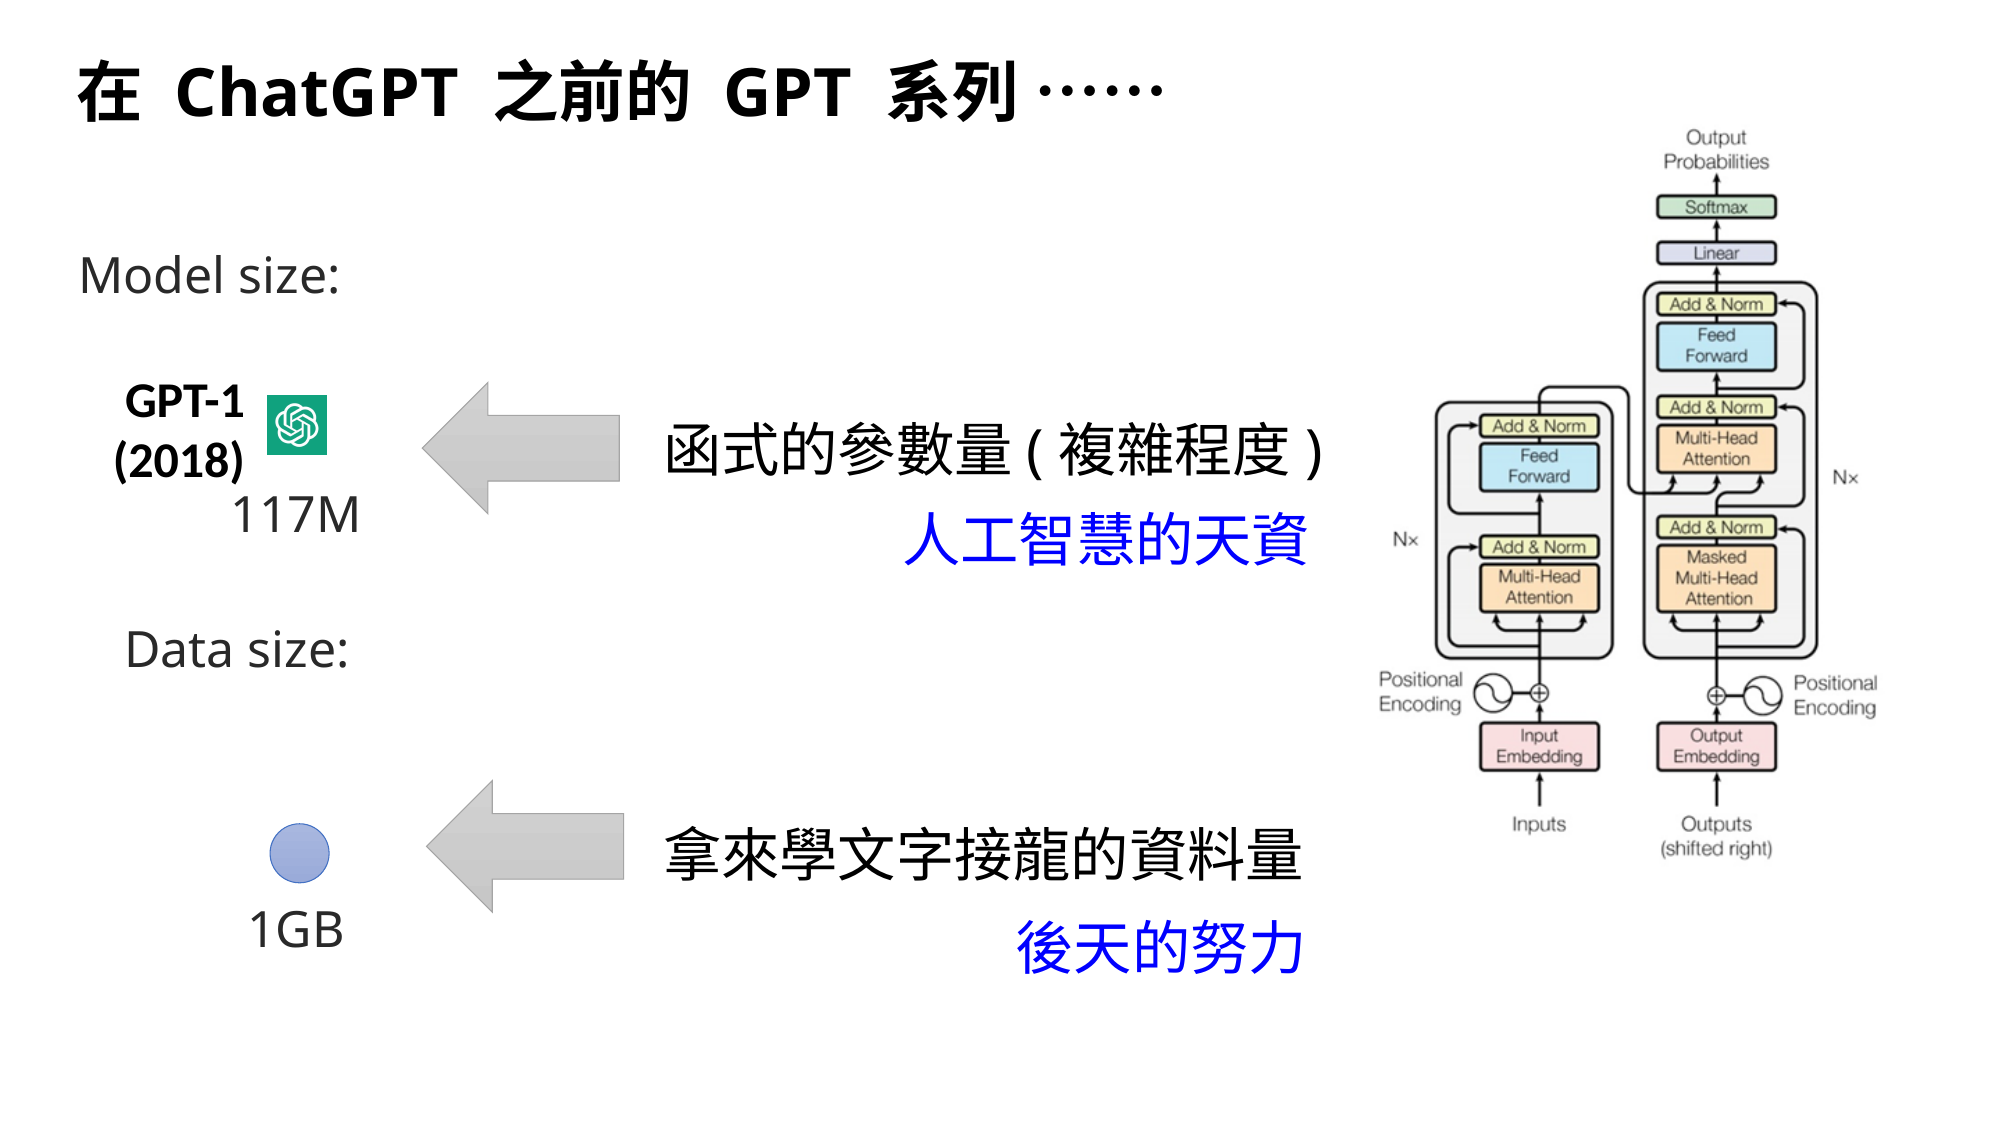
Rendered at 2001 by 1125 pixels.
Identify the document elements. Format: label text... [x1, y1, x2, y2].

text_box 後天的努力 [806, 903, 1322, 989]
text_box 117M [177, 474, 414, 550]
text_box Model size: [53, 235, 356, 311]
text_box 在 ChatGPT 之前的 GPT 系列 …… [61, 42, 1184, 138]
picture [267, 394, 327, 455]
text_box 拿來學文字接龍的資料量 [648, 810, 1546, 896]
text_box GPT-1 (2018) [62, 359, 260, 495]
text_box 函式的參數量(複雜程度) [648, 405, 1374, 490]
text_box 1GB [204, 889, 388, 965]
text_box Data size: [109, 610, 412, 686]
text_box [421, 381, 620, 516]
picture [1374, 117, 1891, 868]
text_box 人工智慧的天資 [809, 496, 1325, 581]
text_box [425, 779, 625, 914]
text_box [269, 823, 330, 884]
